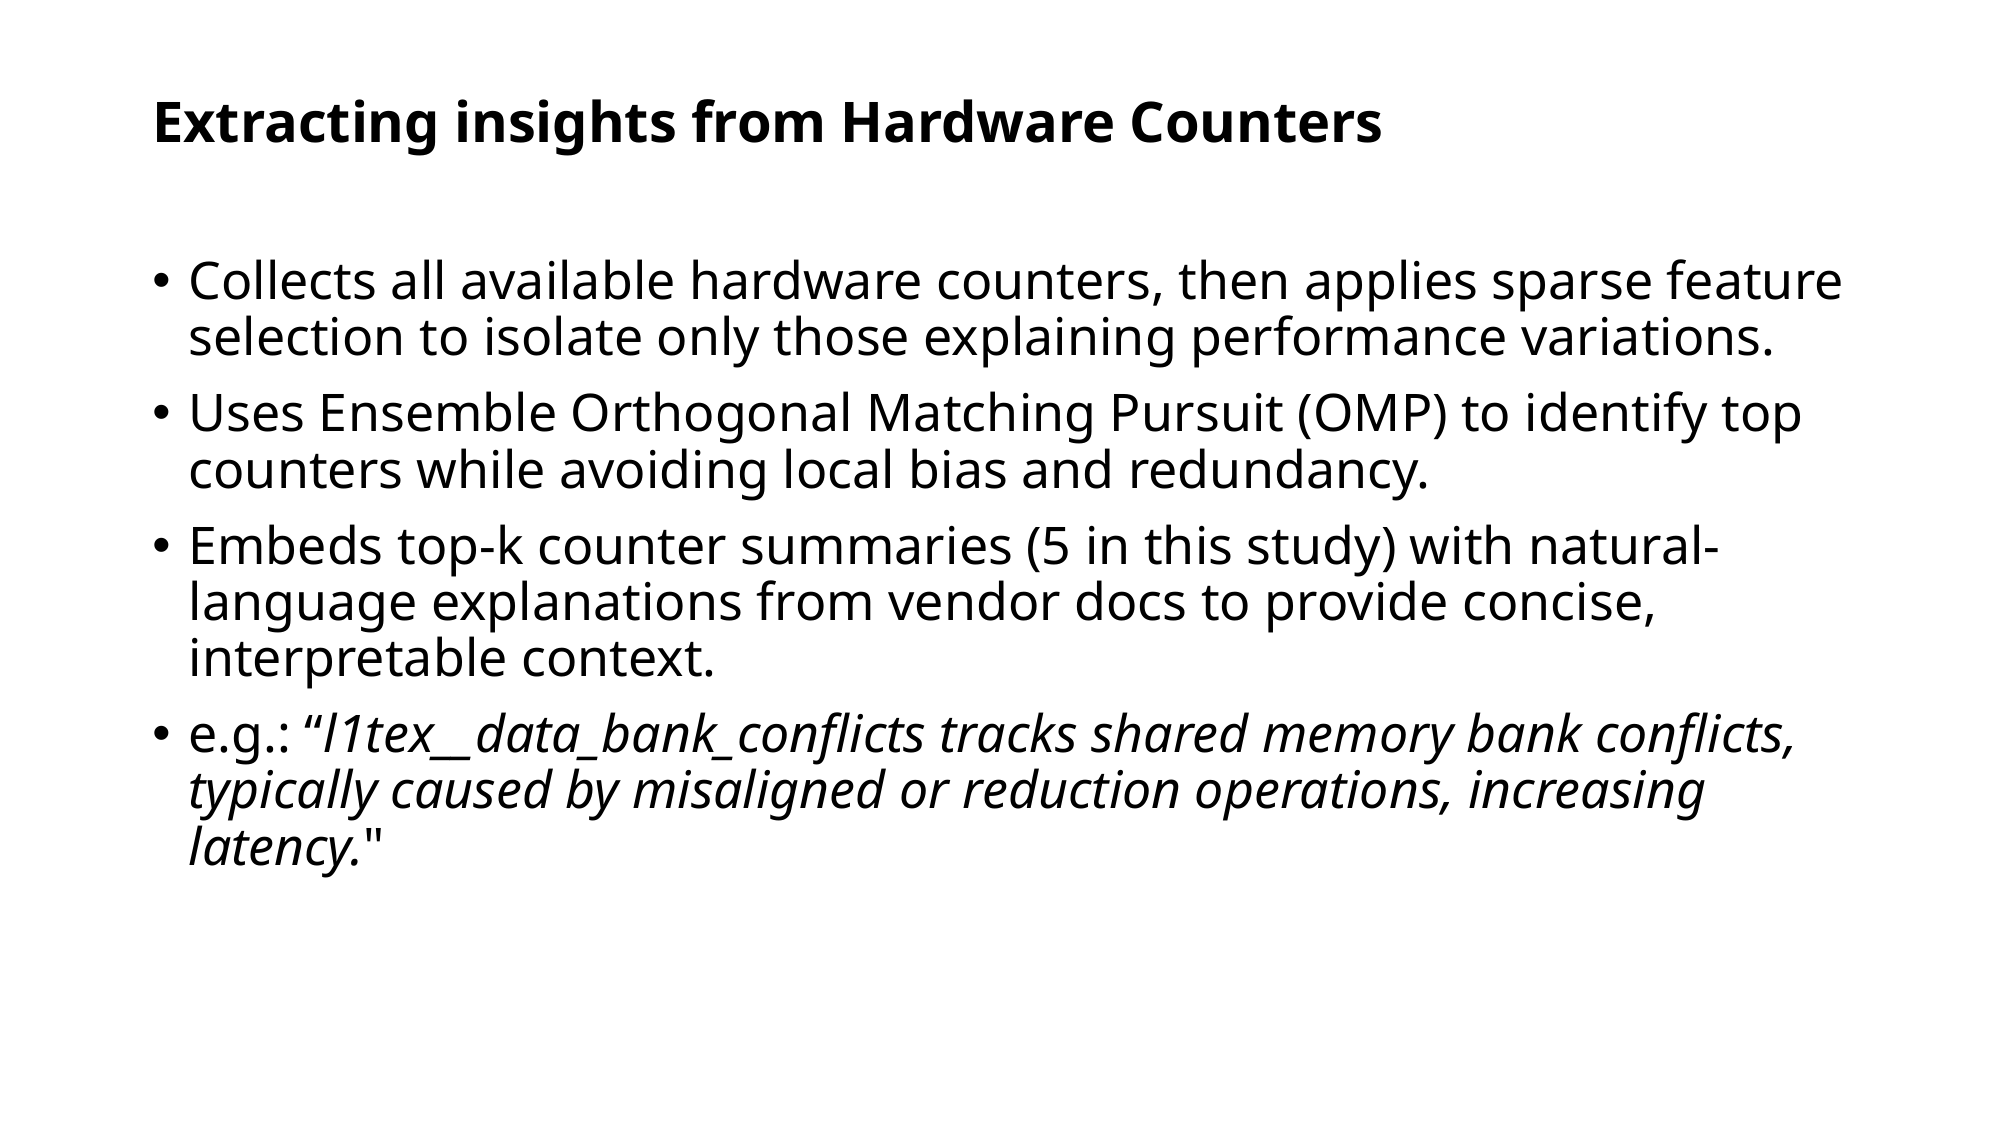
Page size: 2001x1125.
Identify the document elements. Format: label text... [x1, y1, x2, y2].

list Extracting insights from Hardware Counters Collects all available hardware counters, then applies sparse feature selection to isolate only those explaining performance variations. Uses Ensemble Orthogonal Matching Pursuit (OMP) to identify top counters while avoiding local bias and redundancy. Embeds top-k counter summaries (5 in this study) with natural-language explanations from vendor docs to provide concise, interpretable context. e.g.: “l1tex__data_bank_conflicts tracks shared memory bank conflicts, typically caused by misaligned or reduction operations, increasing latency." [137, 86, 1863, 934]
